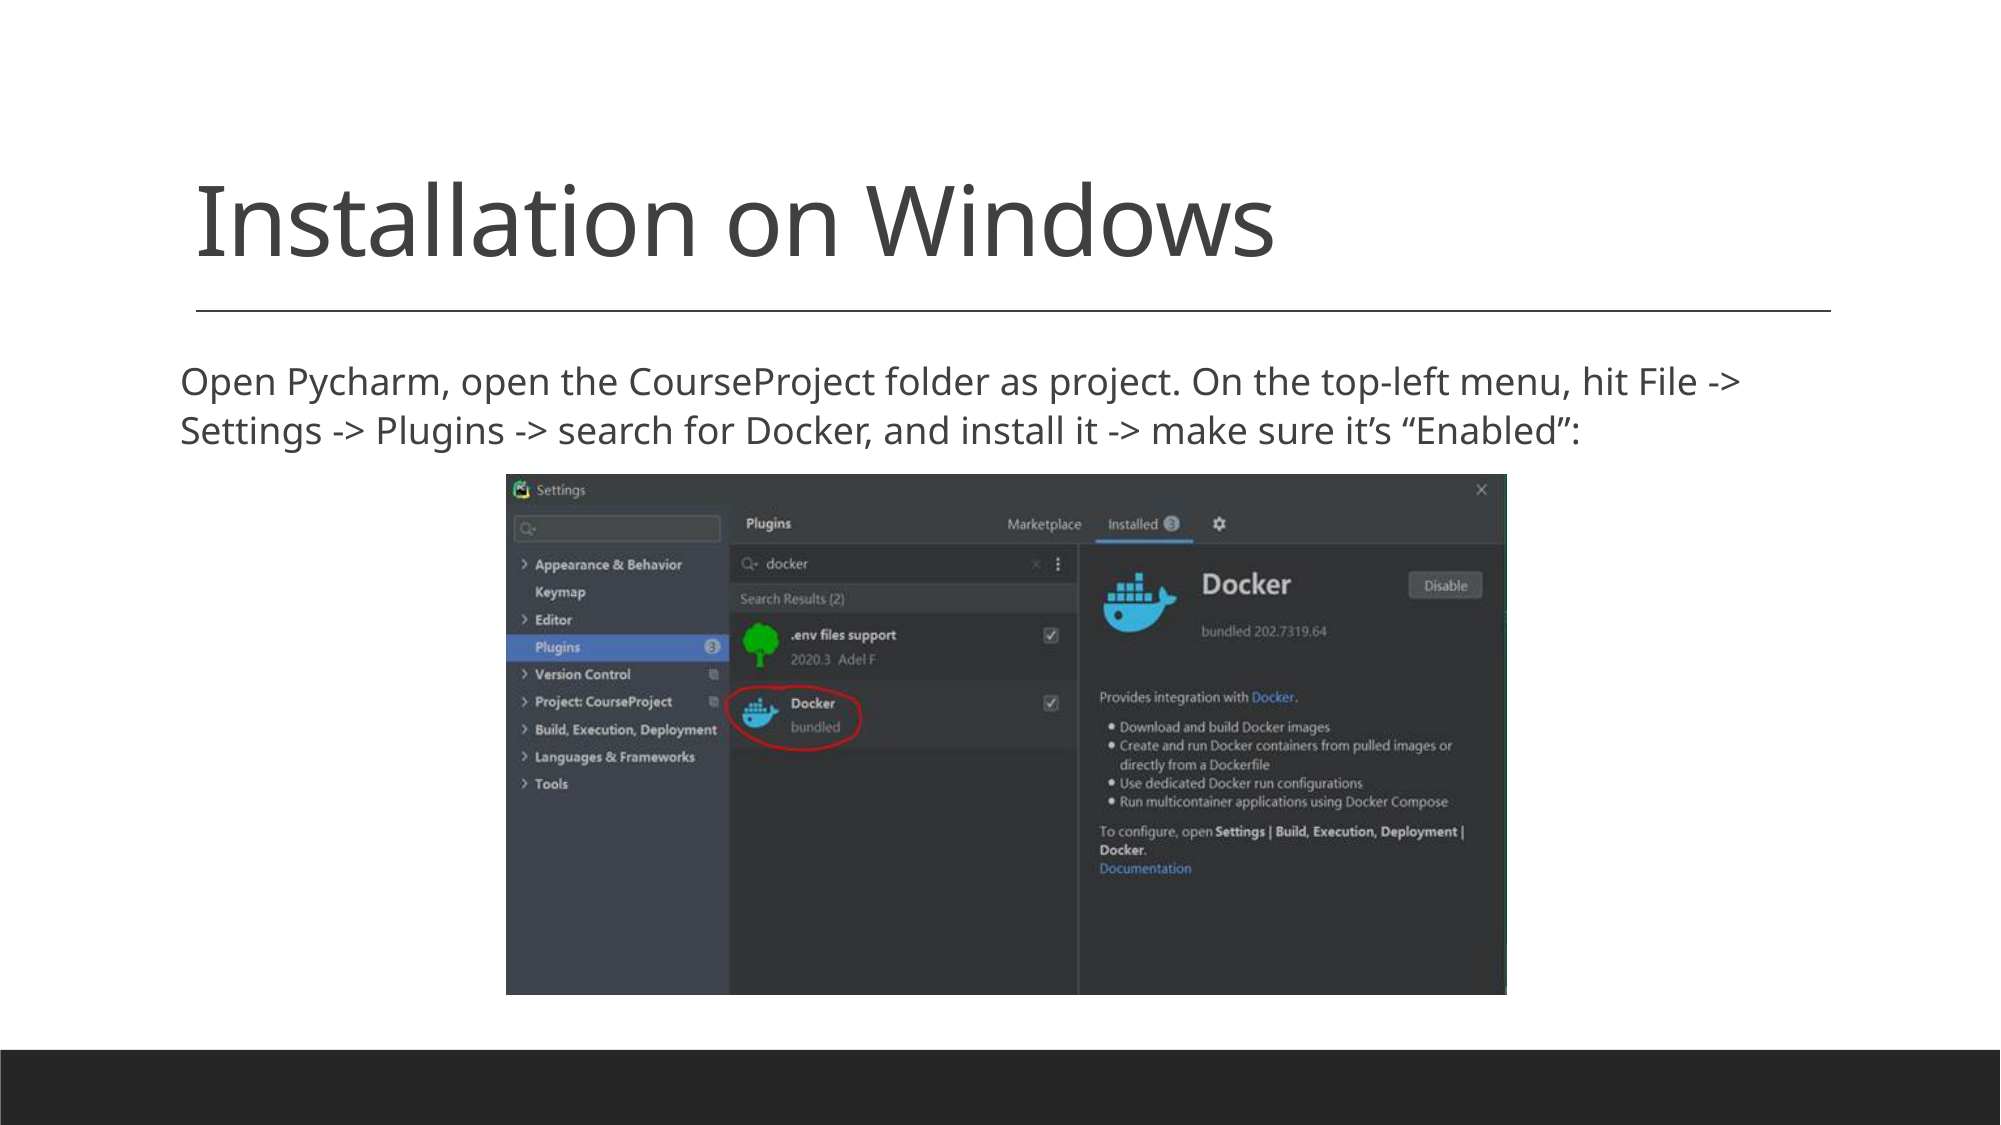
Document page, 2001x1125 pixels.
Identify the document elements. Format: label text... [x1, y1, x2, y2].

title Installation on Windows [180, 47, 1830, 285]
picture [505, 473, 1508, 996]
list Open Pycharm, open the CourseProject folder as project. On the top-left menu, hit File -> Settings -> Plugins -> search for Docker, and install it -> make sure it’s “Enabled”: [180, 345, 1830, 963]
